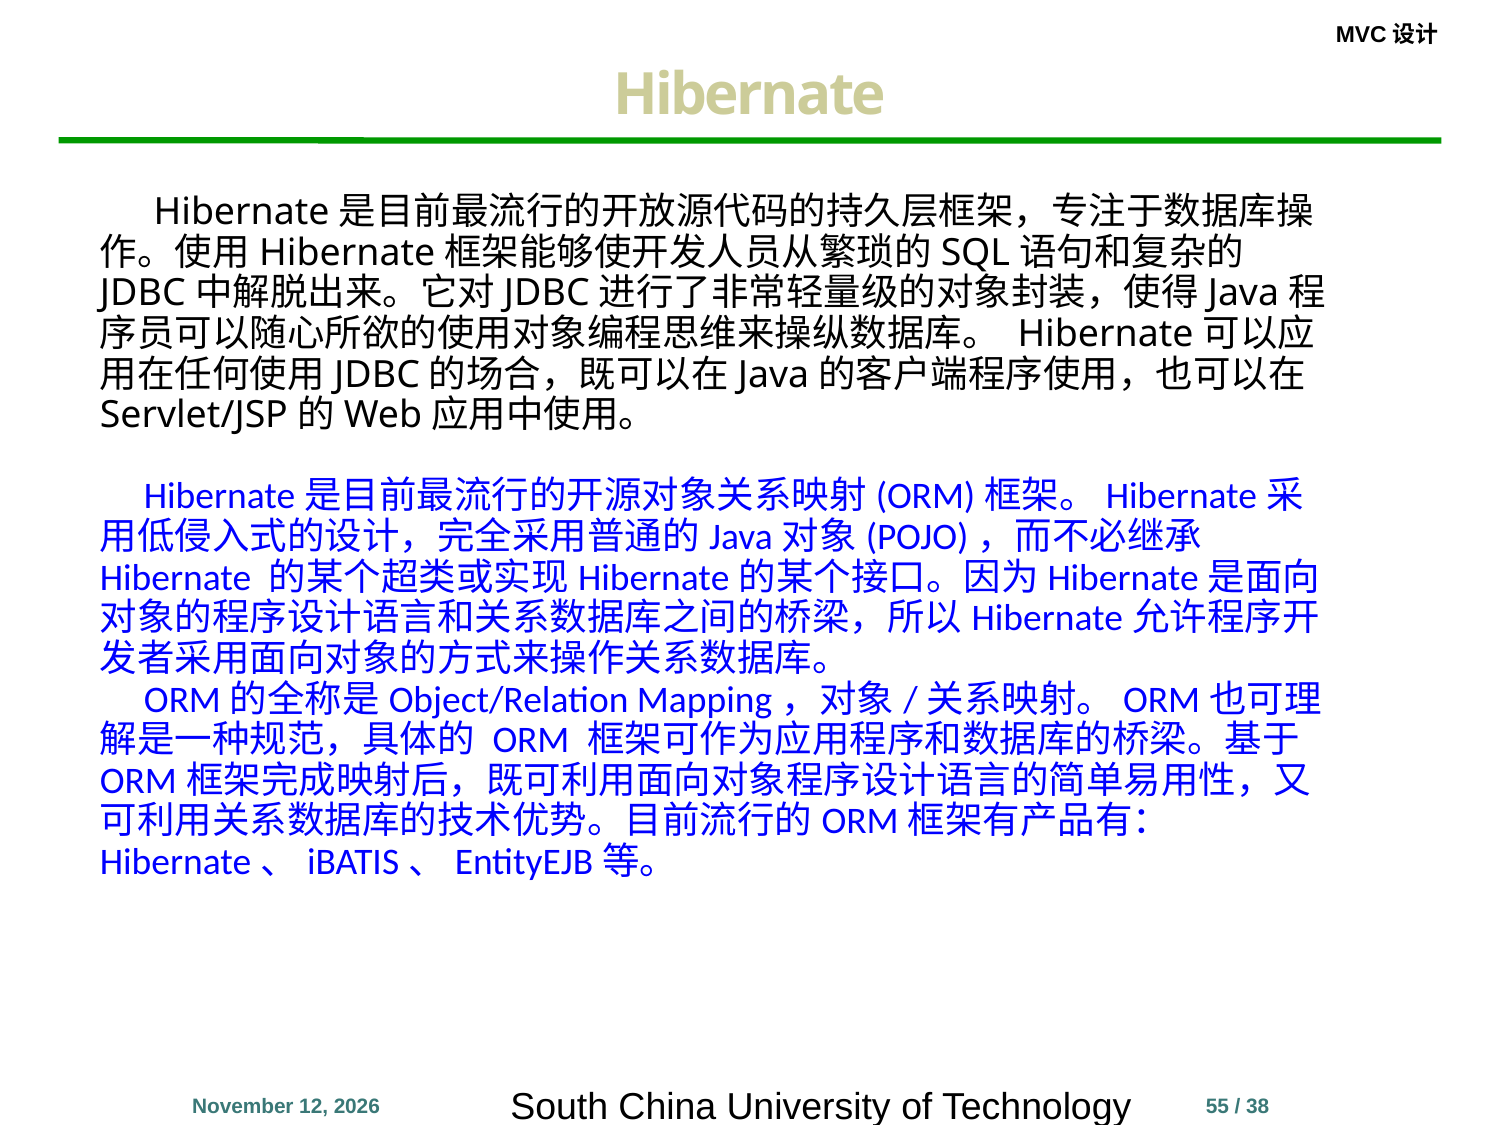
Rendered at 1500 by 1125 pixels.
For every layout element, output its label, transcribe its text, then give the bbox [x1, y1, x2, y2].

title Hibernate [62, 64, 1438, 253]
text_box Hibernate是目前最流行的开放源代码的持久层框架，专注于数据库操作。使用Hibernate框架能够使开发人员从繁琐的SQL语句和复杂的JDBC中解脱出来。它对JDBC进行了非常轻量级的对象封装，使得Java程序员可以随心所欲的使用对象编程思维来操纵数据库。 Hibernate可以应用在任何使用JDBC的场合，既可以在Java的客户端程序使用，也可以在Servlet/JSP的Web应用中使用。 Hibernate是目前最流行的开源对象关系映射(ORM)框架。Hibernate采用低侵入式的设计，完全采用普通的Java对象(POJO)，而不必继承Hibernate 的某个超类或实现Hibernate的某个接口。因为Hibernate是面向对象的程序设计语言和关系数据库之间的桥梁，所以Hibernate允许程序开发者采用面向对象的方式来操作关系数据库。 ORM的全称是Object/Relation Mapping，对象/关系映射。ORM也可理解是一种规范，具体的 ORM 框架可作为应用程序和数据库的桥梁。基于ORM框架完成映射后，既可利用面向对象程序设计语言的简单易用性，又可利用关系数据库的技术优势。目前流行的ORM框架有产品有：Hibernate、iBATIS、EntityEJB等。 [85, 253, 1348, 890]
text_box [150, 611, 1500, 620]
